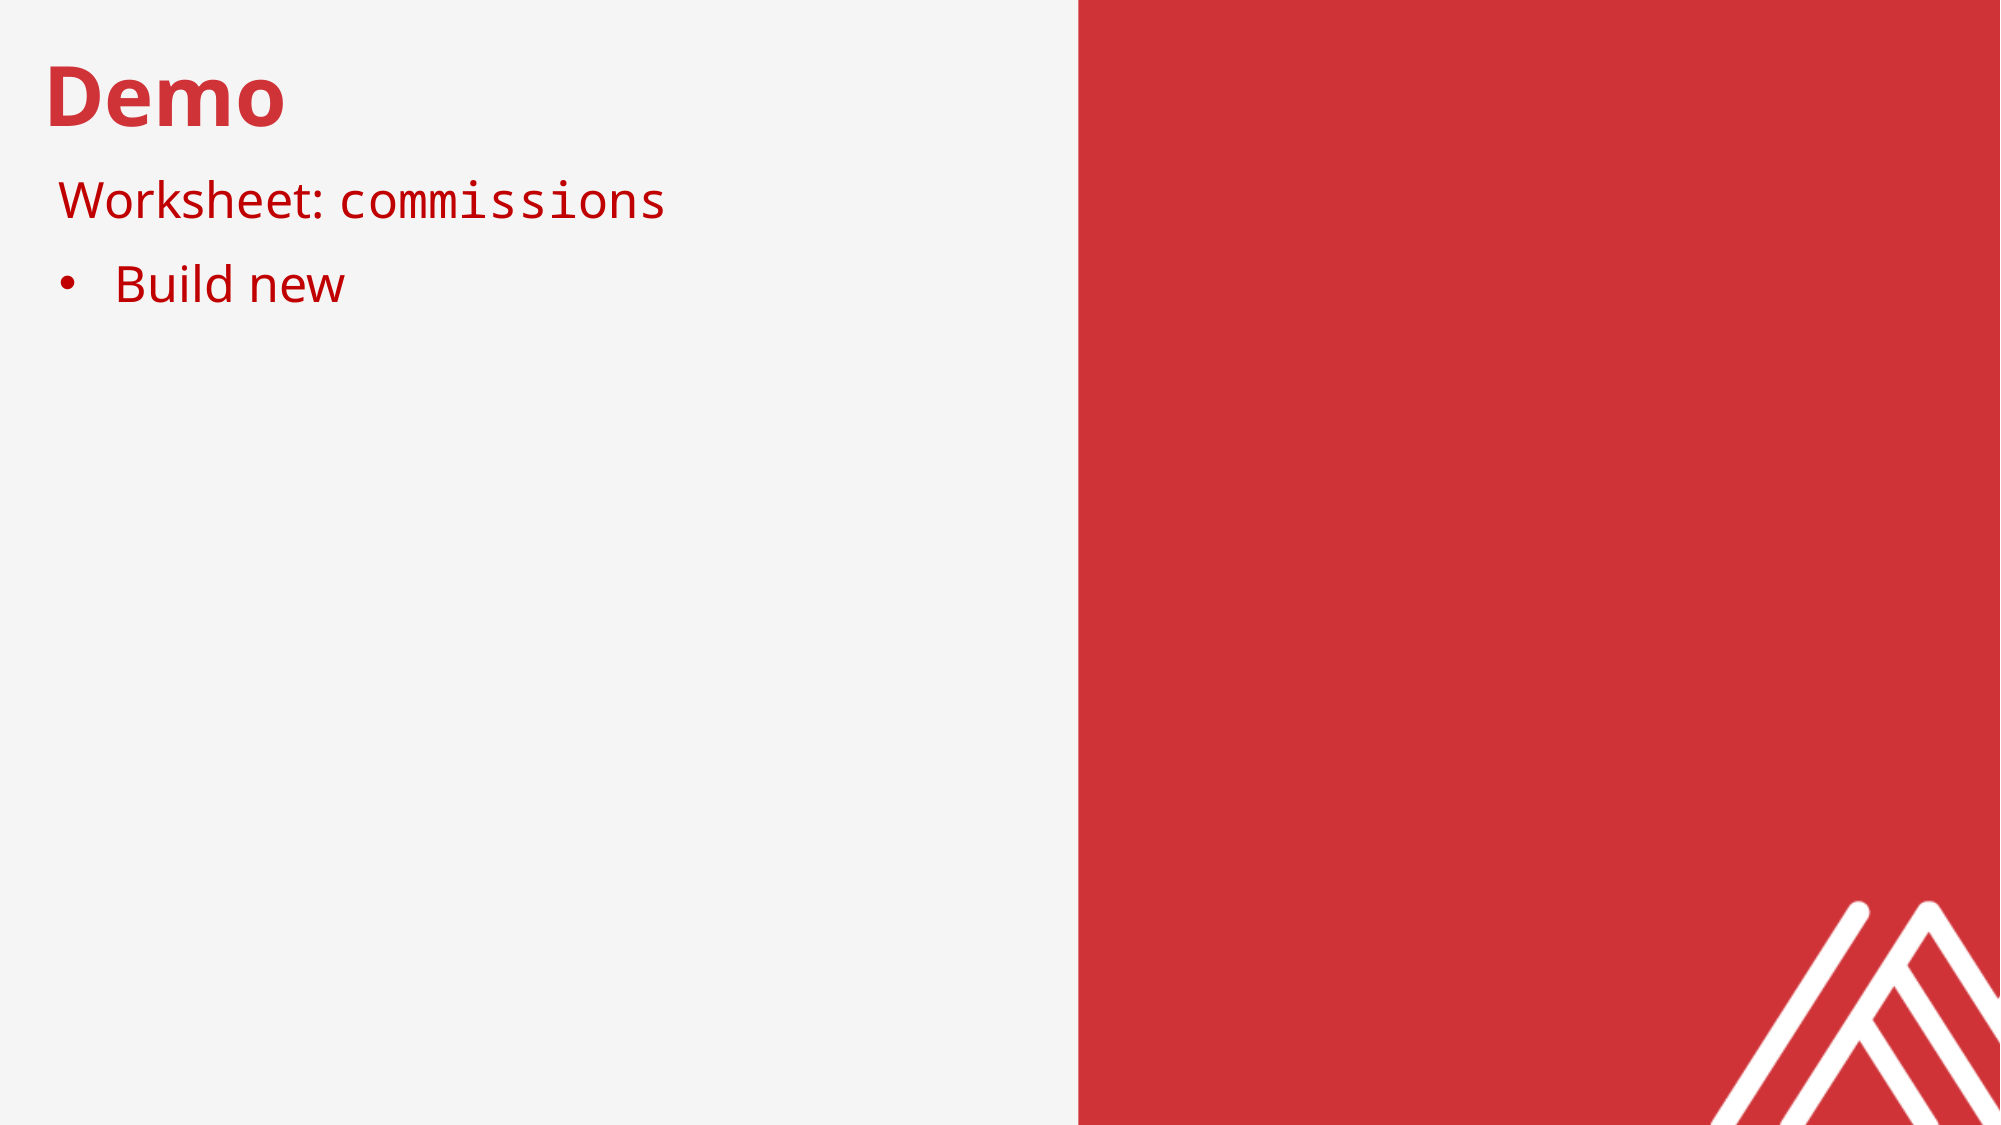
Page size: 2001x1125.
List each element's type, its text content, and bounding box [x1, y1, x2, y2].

text_box Demo Worksheet: commissions Build new [28, 36, 1003, 520]
text_box [1077, 0, 2000, 1125]
picture [1703, 825, 2000, 1125]
